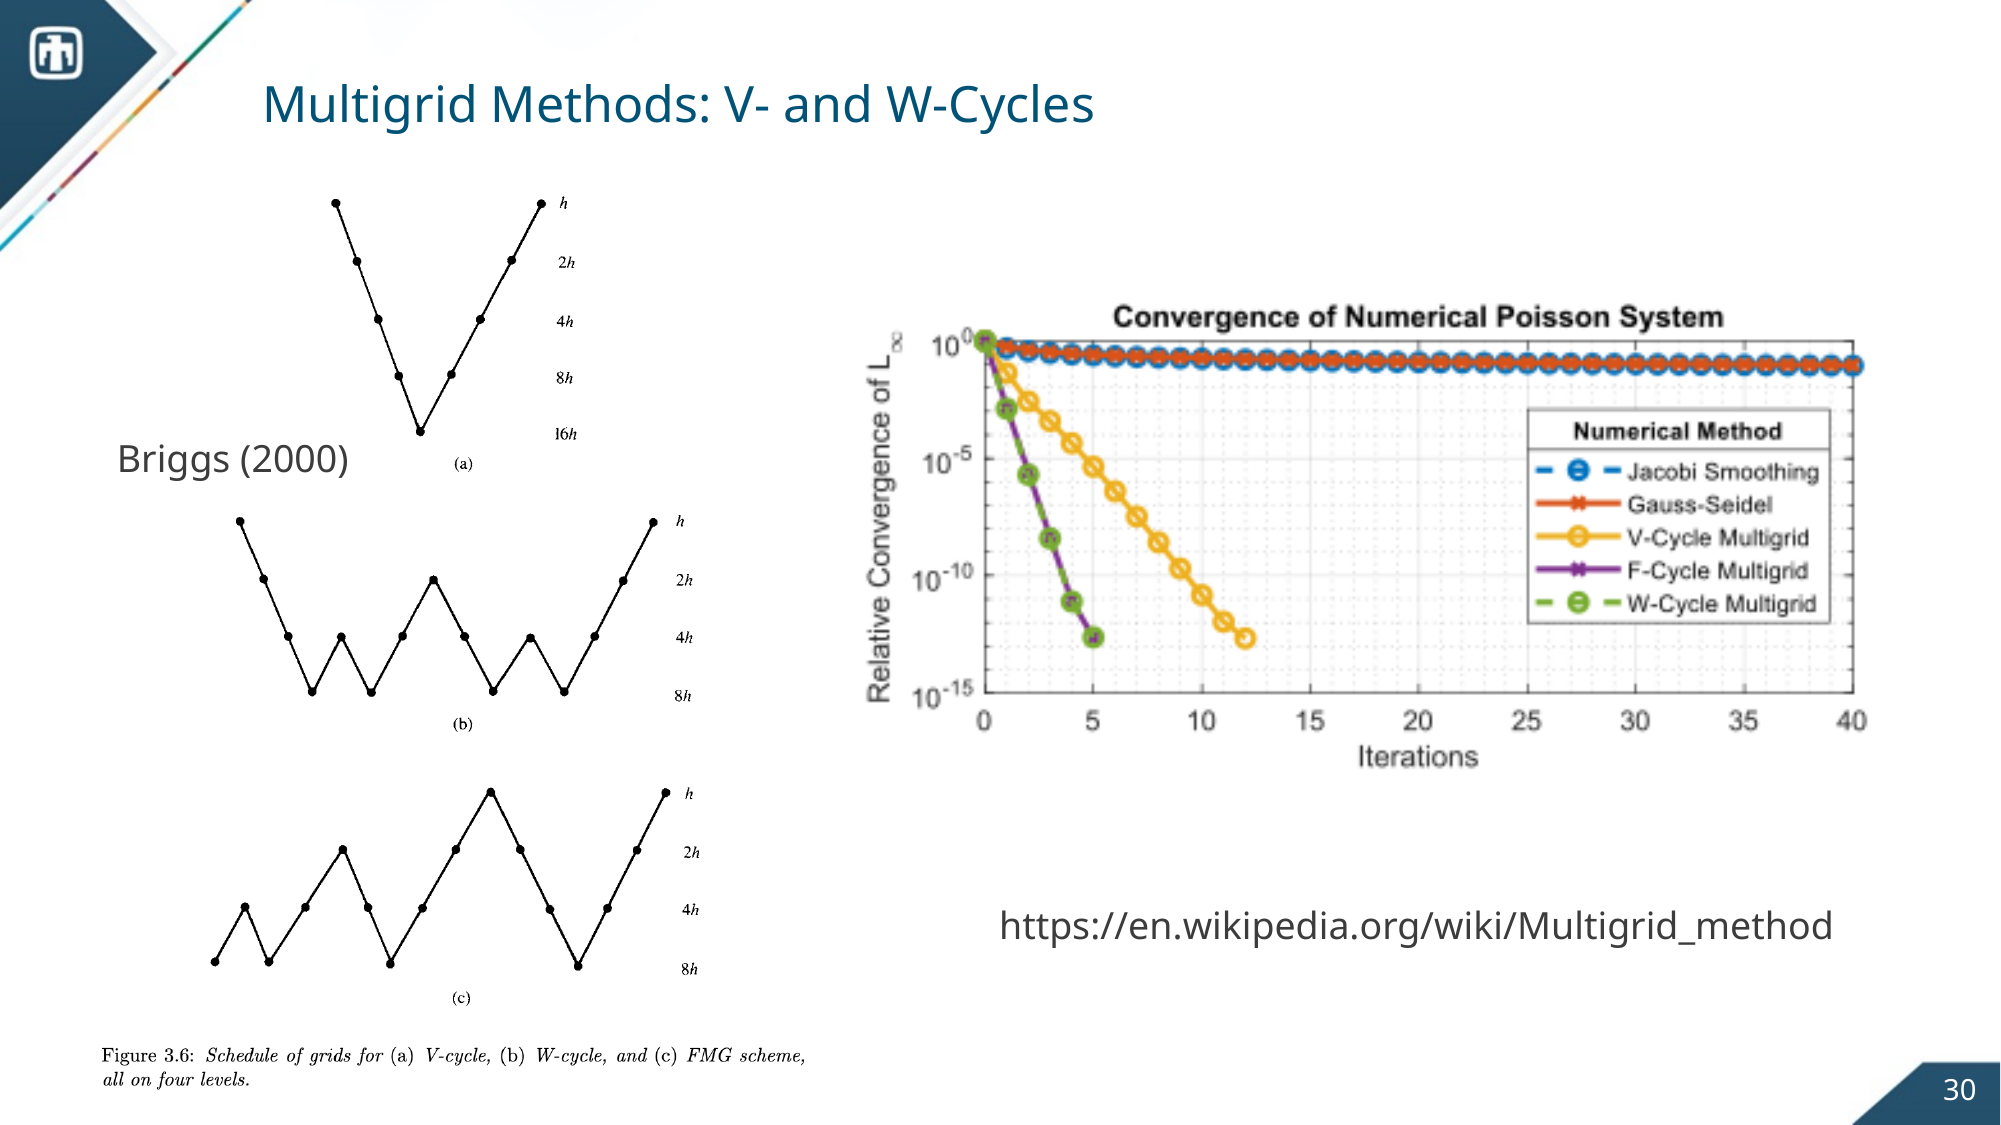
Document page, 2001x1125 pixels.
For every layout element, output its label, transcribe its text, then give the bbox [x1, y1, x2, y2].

title Multigrid Methods: V- and W-Cycles [262, 42, 1919, 170]
picture [0, 0, 2001, 1125]
slide_number 30 [1919, 1061, 2000, 1122]
